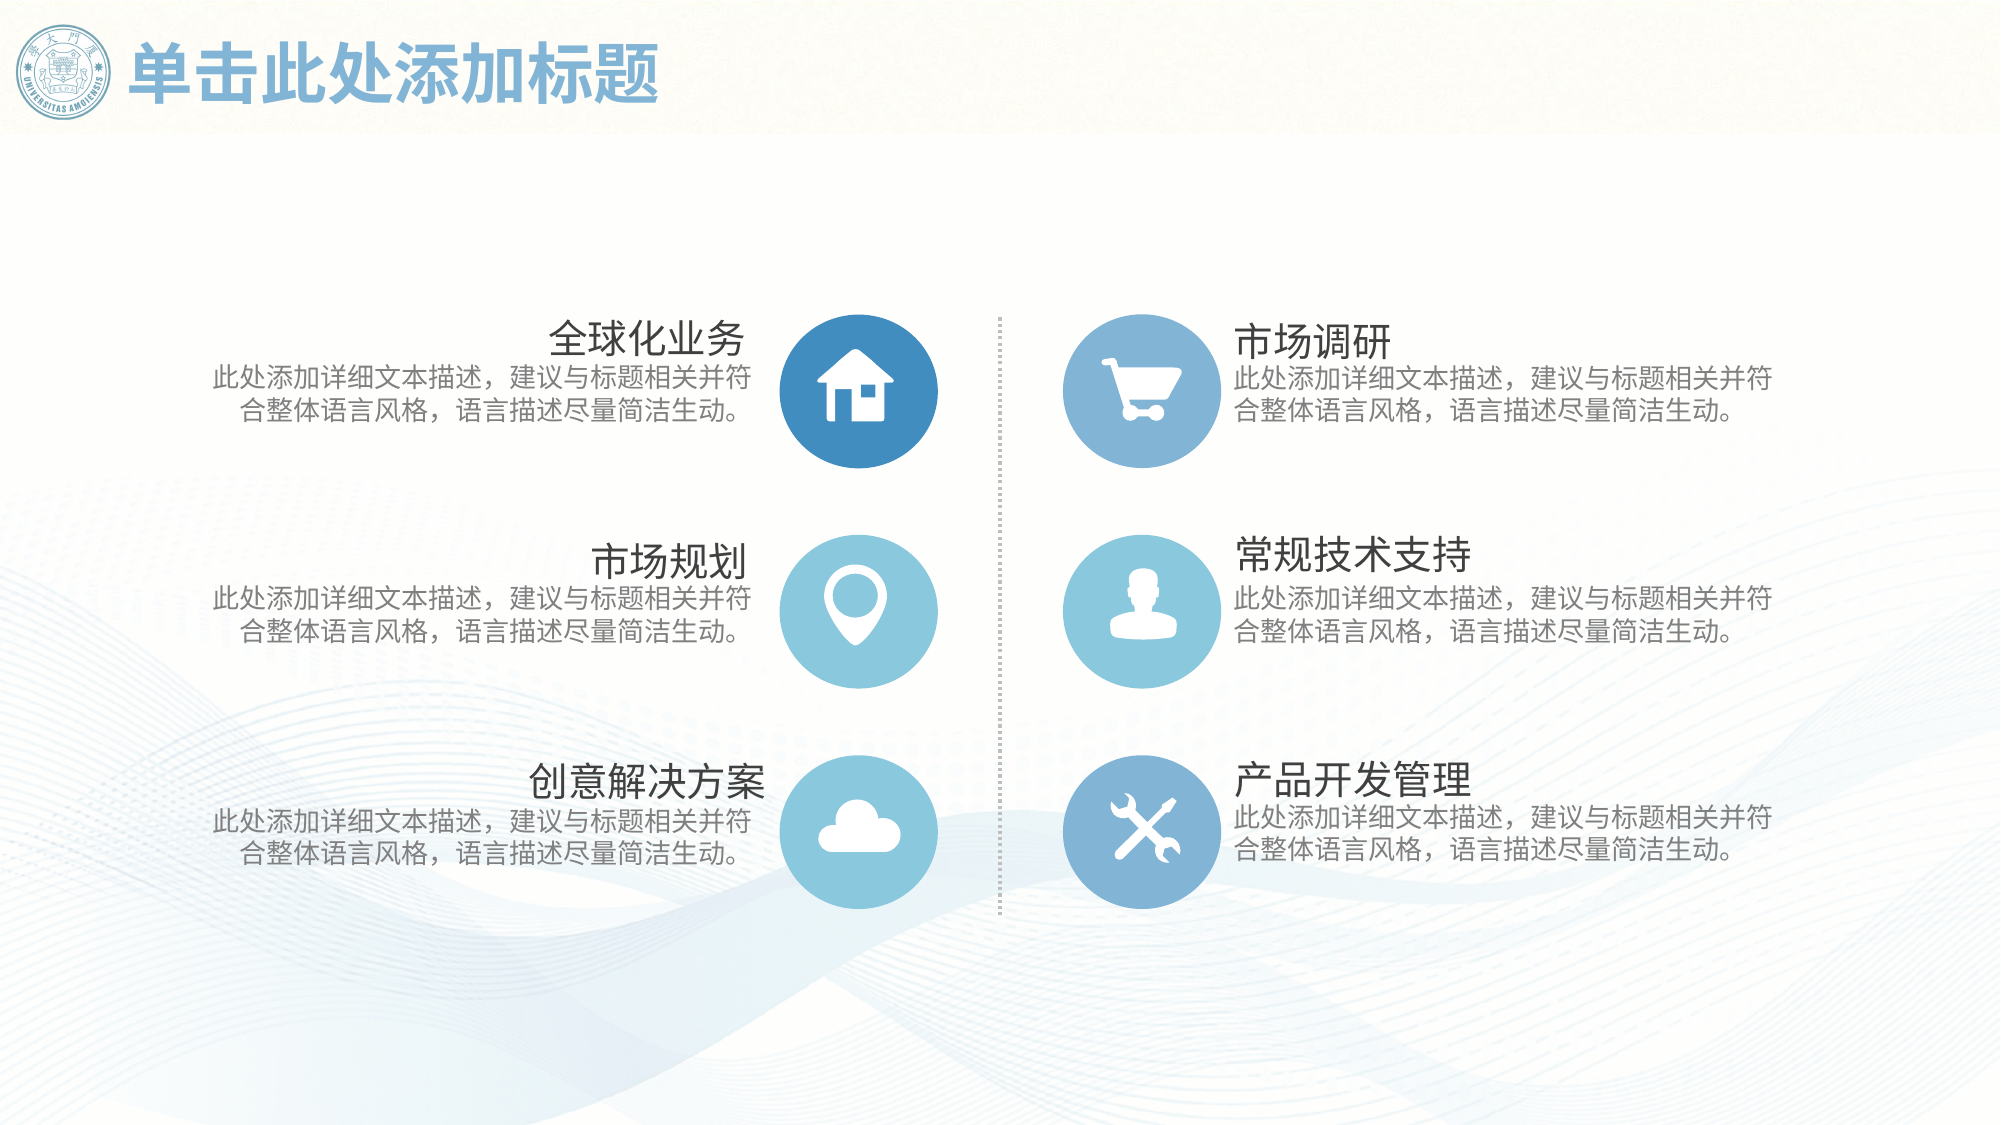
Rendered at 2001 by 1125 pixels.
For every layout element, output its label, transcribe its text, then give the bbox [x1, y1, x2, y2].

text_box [193, 534, 938, 689]
title 单击此处添加标题 [111, 22, 1837, 132]
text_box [193, 314, 938, 469]
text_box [193, 755, 938, 910]
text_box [1062, 529, 1813, 689]
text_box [1062, 754, 1813, 910]
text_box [1062, 314, 1813, 469]
picture [0, 0, 2001, 1125]
